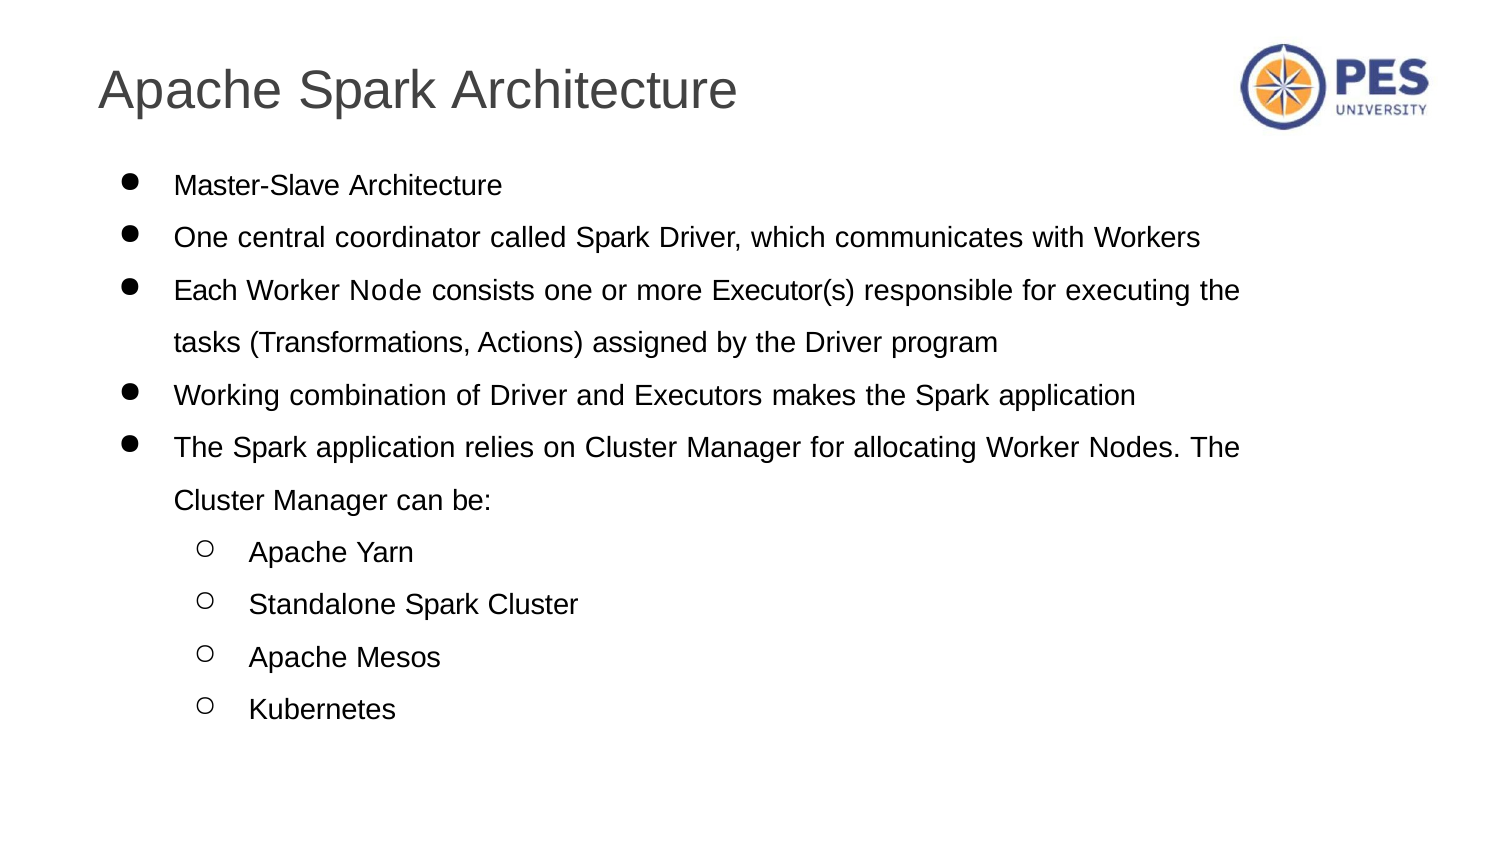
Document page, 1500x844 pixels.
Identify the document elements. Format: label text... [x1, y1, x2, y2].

text_box Master-Slave Architecture One central coordinator called Spark Driver, which communicates with Workers Each Worker Node consists one or more Executor(s) responsible for executing the tasks (Transformations, Actions) assigned by the Driver program Working combination of Driver and Executors makes the Spark application The Spark application relies on Cluster Manager for allocating Worker Nodes. The Cluster Manager can be: Apache Yarn Standalone Spark Cluster Apache Mesos Kubernetes [116, 146, 1341, 726]
title Apache Spark Architecture [96, 51, 813, 195]
picture [1233, 36, 1438, 136]
